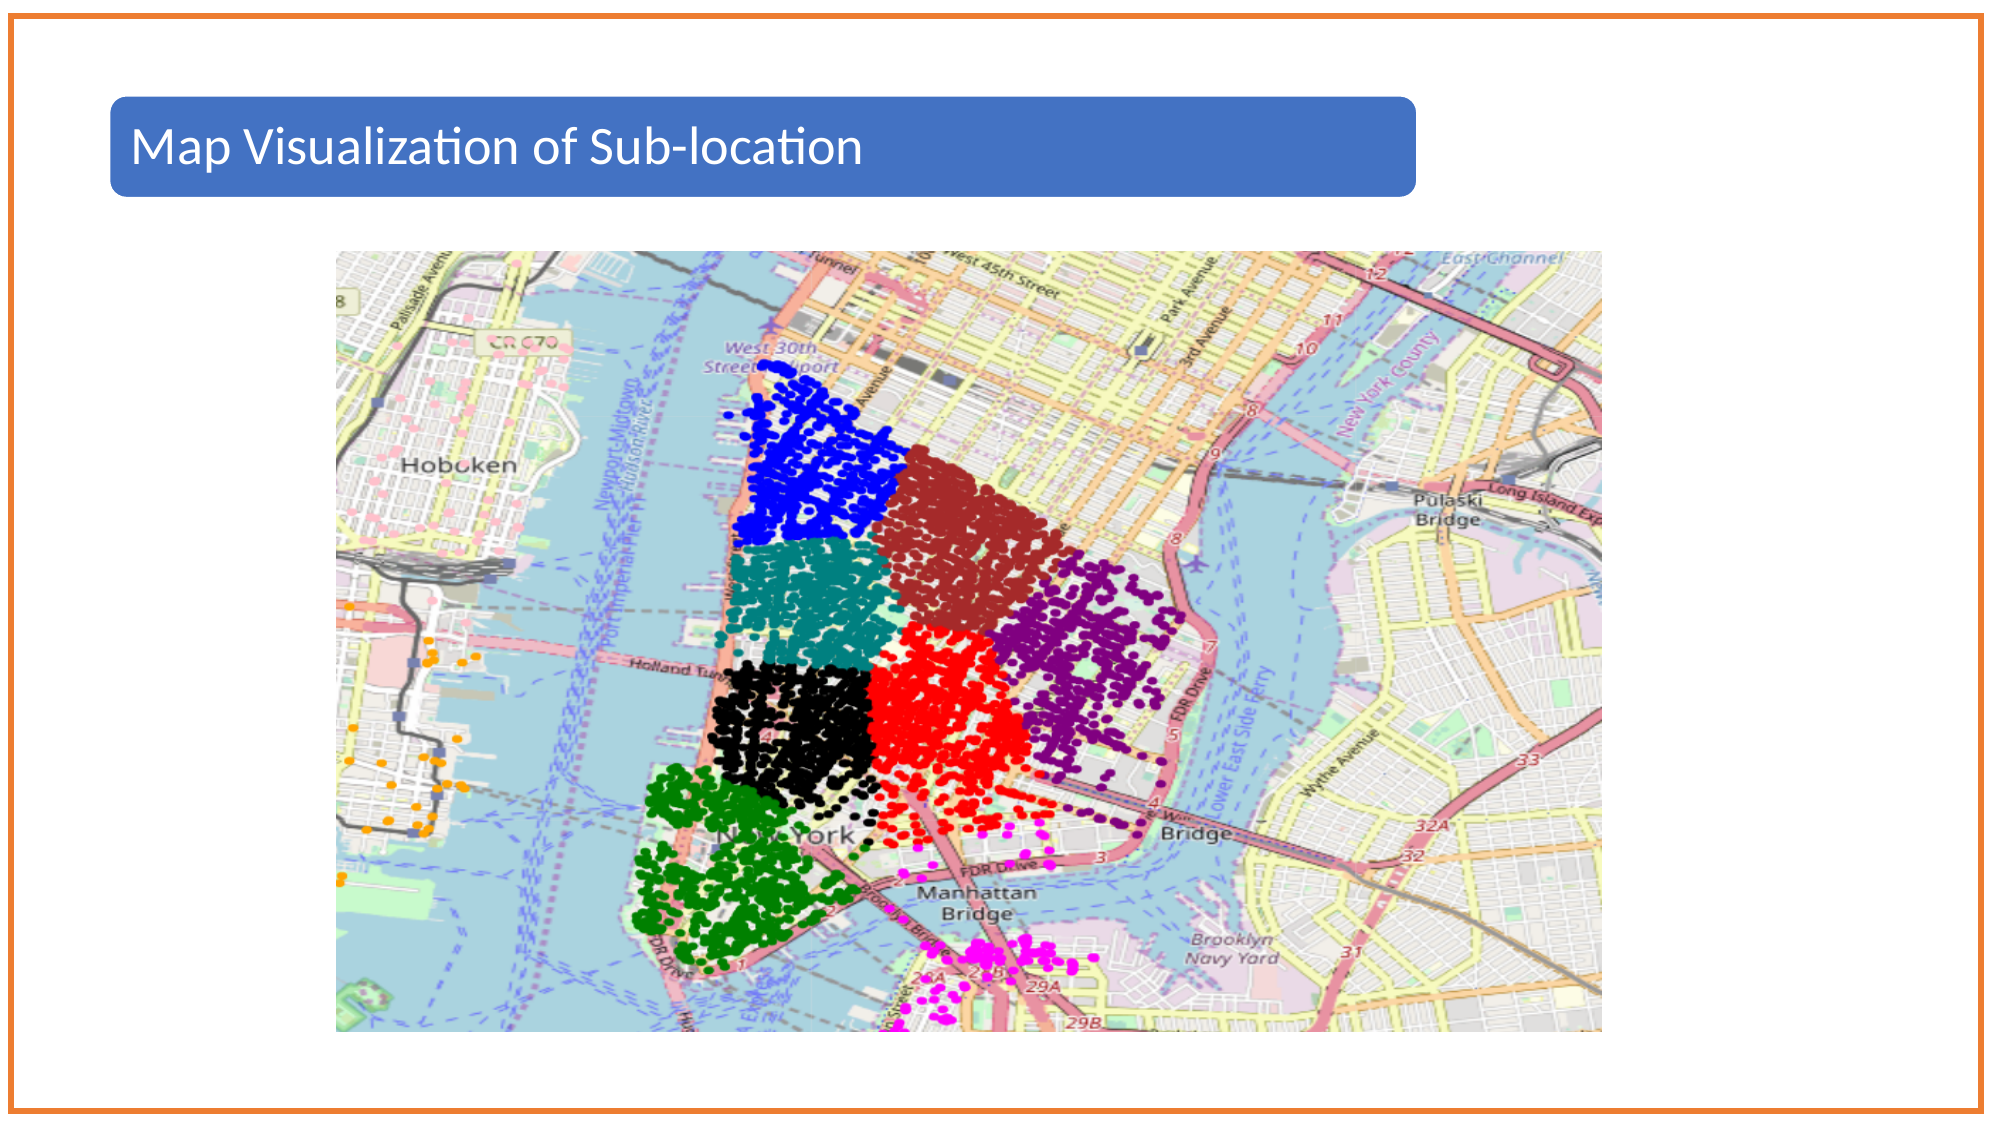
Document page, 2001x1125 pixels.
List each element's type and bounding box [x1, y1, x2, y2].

text_box [109, 95, 1418, 199]
picture [336, 250, 1602, 1032]
text_box [10, 15, 1982, 1111]
